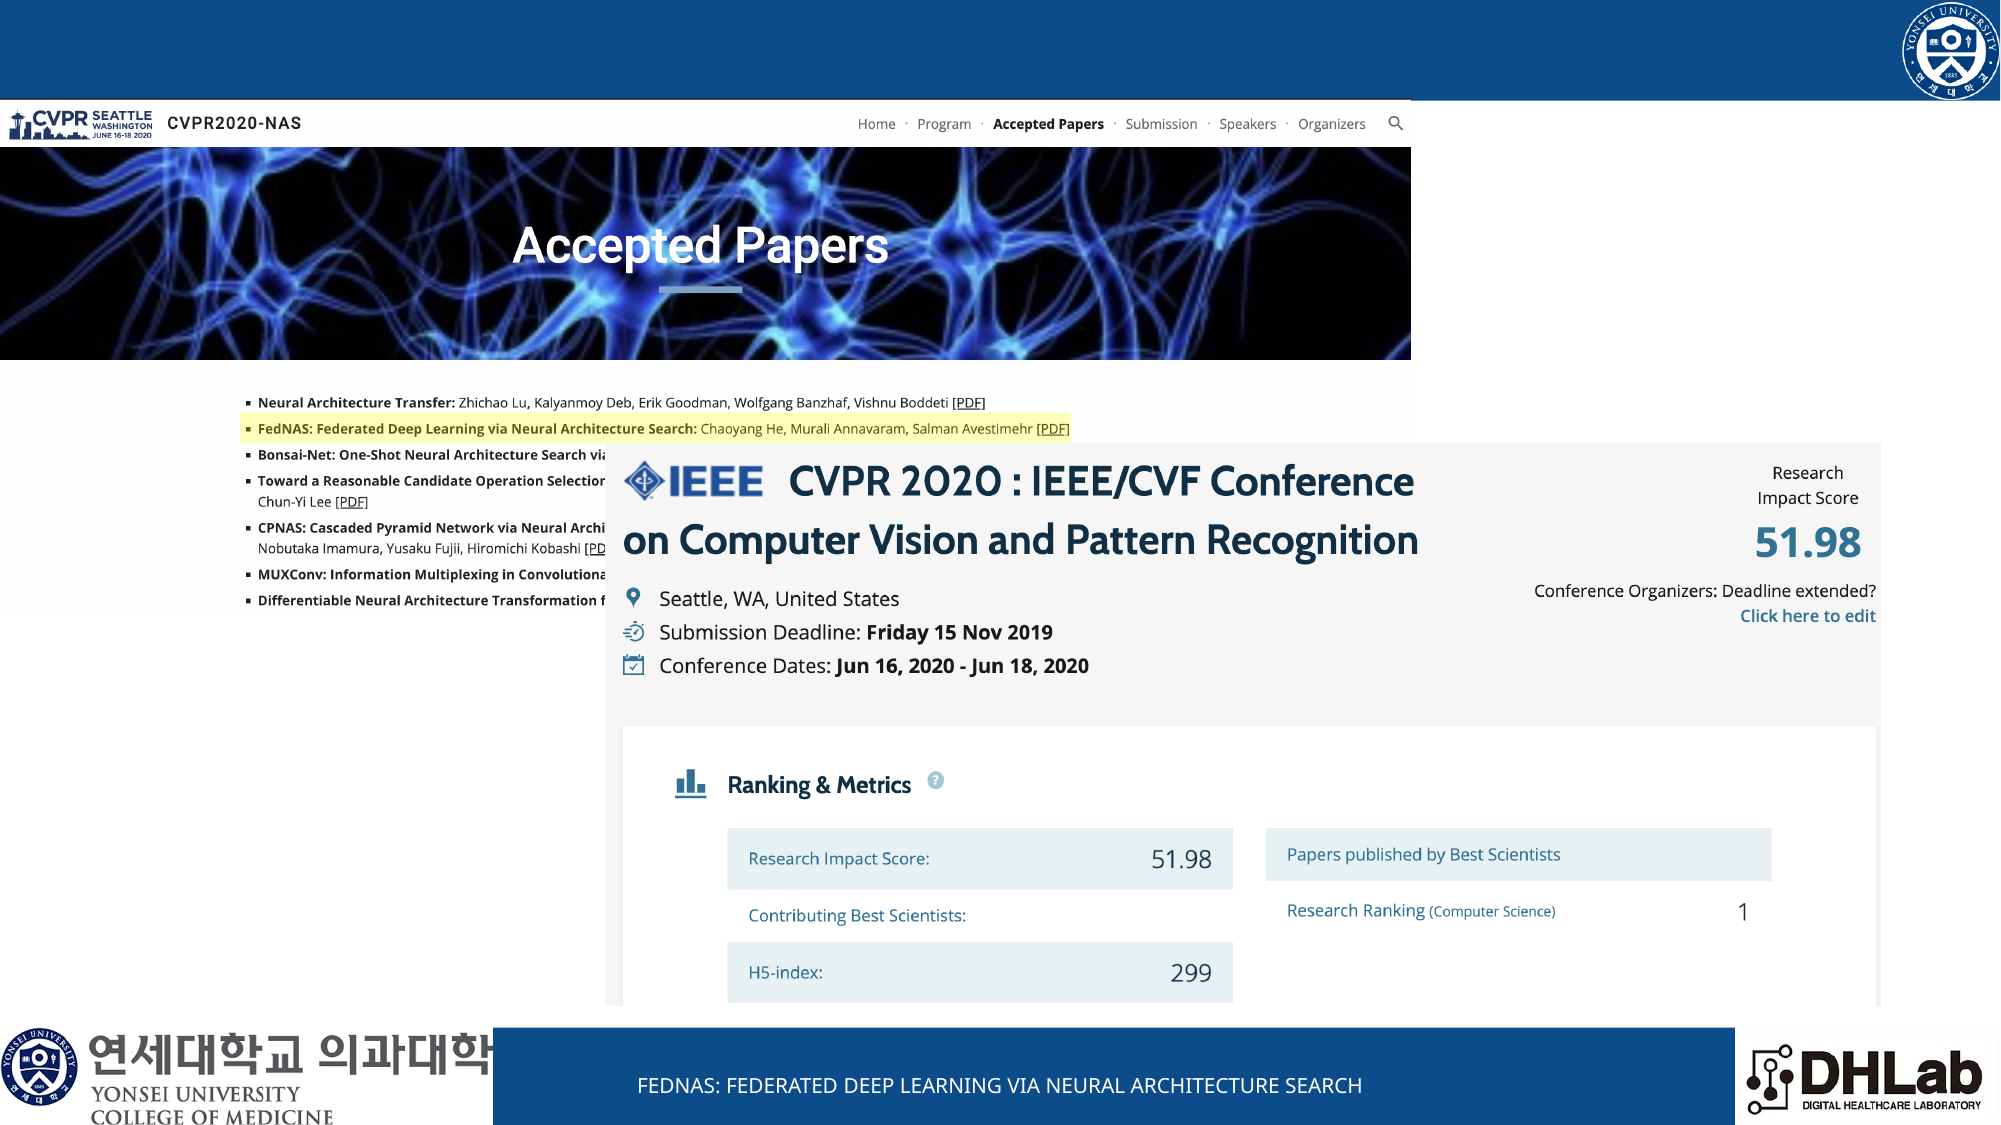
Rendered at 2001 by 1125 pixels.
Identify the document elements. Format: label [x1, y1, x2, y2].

picture [0, 98, 1881, 1006]
picture [1735, 1027, 2000, 1125]
picture [1902, 2, 2000, 100]
picture [0, 1027, 493, 1125]
